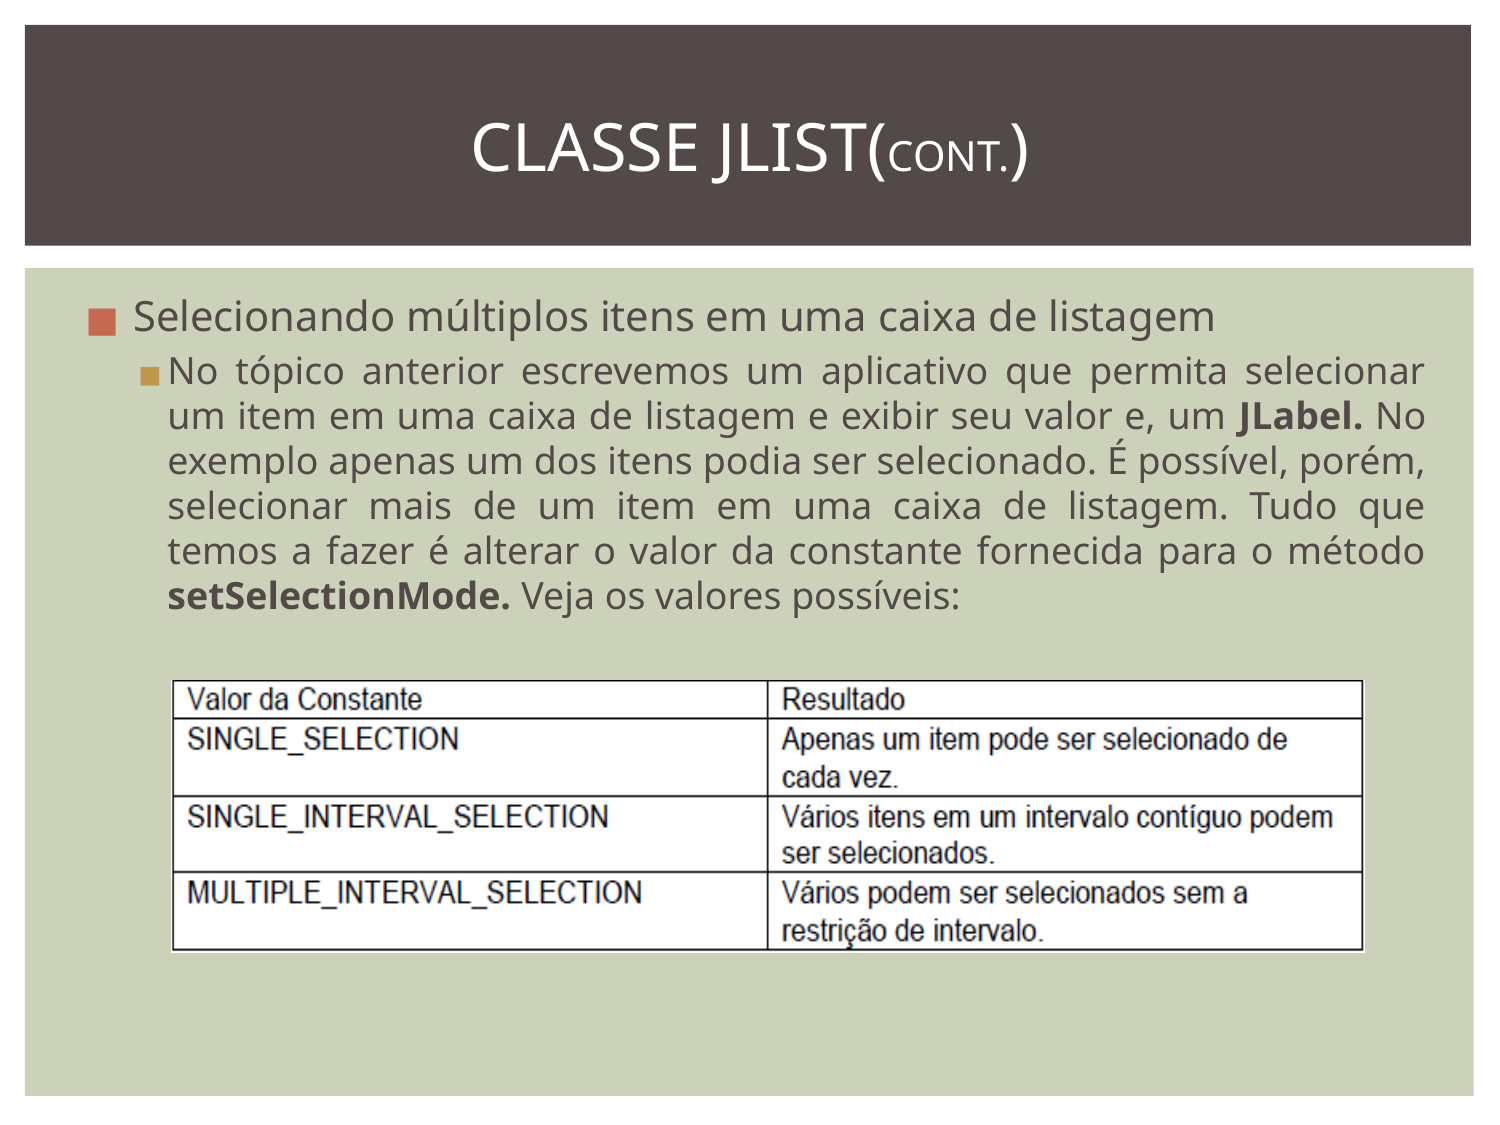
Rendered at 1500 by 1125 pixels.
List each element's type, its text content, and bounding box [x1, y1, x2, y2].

picture [171, 680, 1365, 954]
list Selecionando múltiplos itens em uma caixa de listagem No tópico anterior escrevemos um aplicativo que permita selecionar um item em uma caixa de listagem e exibir seu valor e, um JLabel. No exemplo apenas um dos itens podia ser selecionado. É possível, porém, selecionar mais de um item em uma caixa de listagem. Tudo que temos a fazer é alterar o valor da constante fornecida para o método setSelectionMode. Veja os valores possíveis: [62, 281, 1442, 646]
title CLASSE JLIST(CONT.) [62, 58, 1438, 232]
